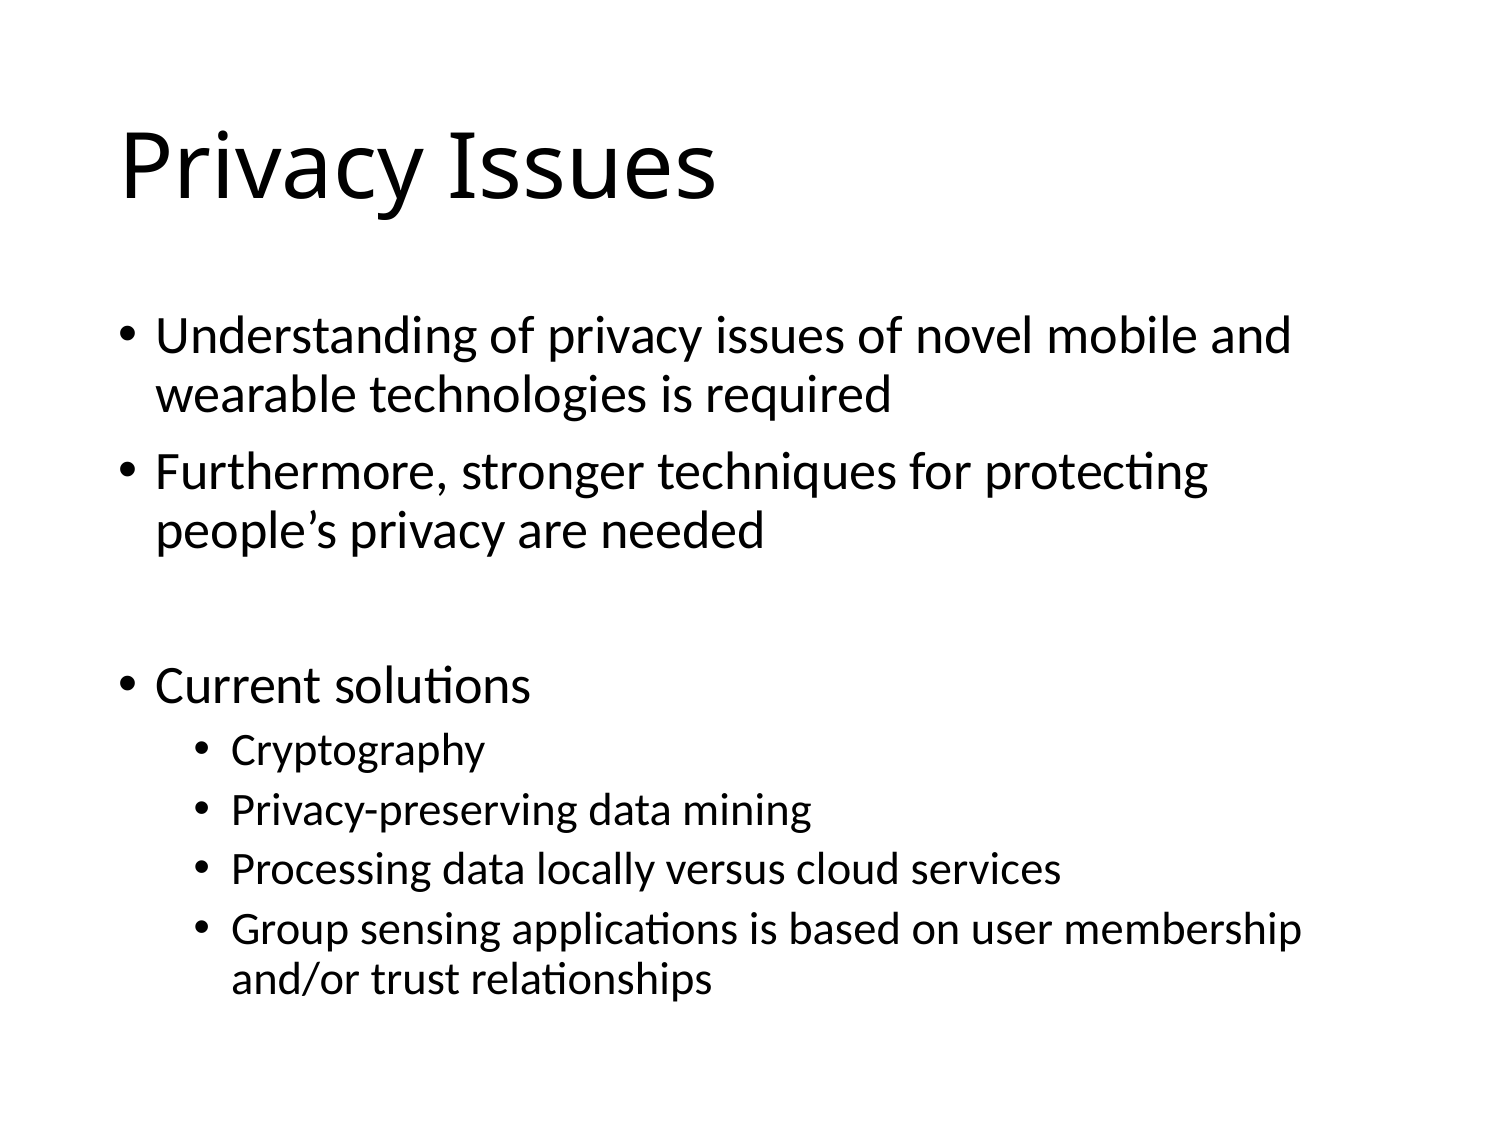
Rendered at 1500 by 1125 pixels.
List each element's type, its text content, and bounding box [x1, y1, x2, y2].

list Understanding of privacy issues of novel mobile and wearable technologies is required Furthermore, stronger techniques for protecting people’s privacy are needed Current solutions Cryptography Privacy-preserving data mining Processing data locally versus cloud services Group sensing applications is based on user membership and/or trust relationships [103, 299, 1397, 1014]
title Privacy Issues [103, 59, 1397, 278]
